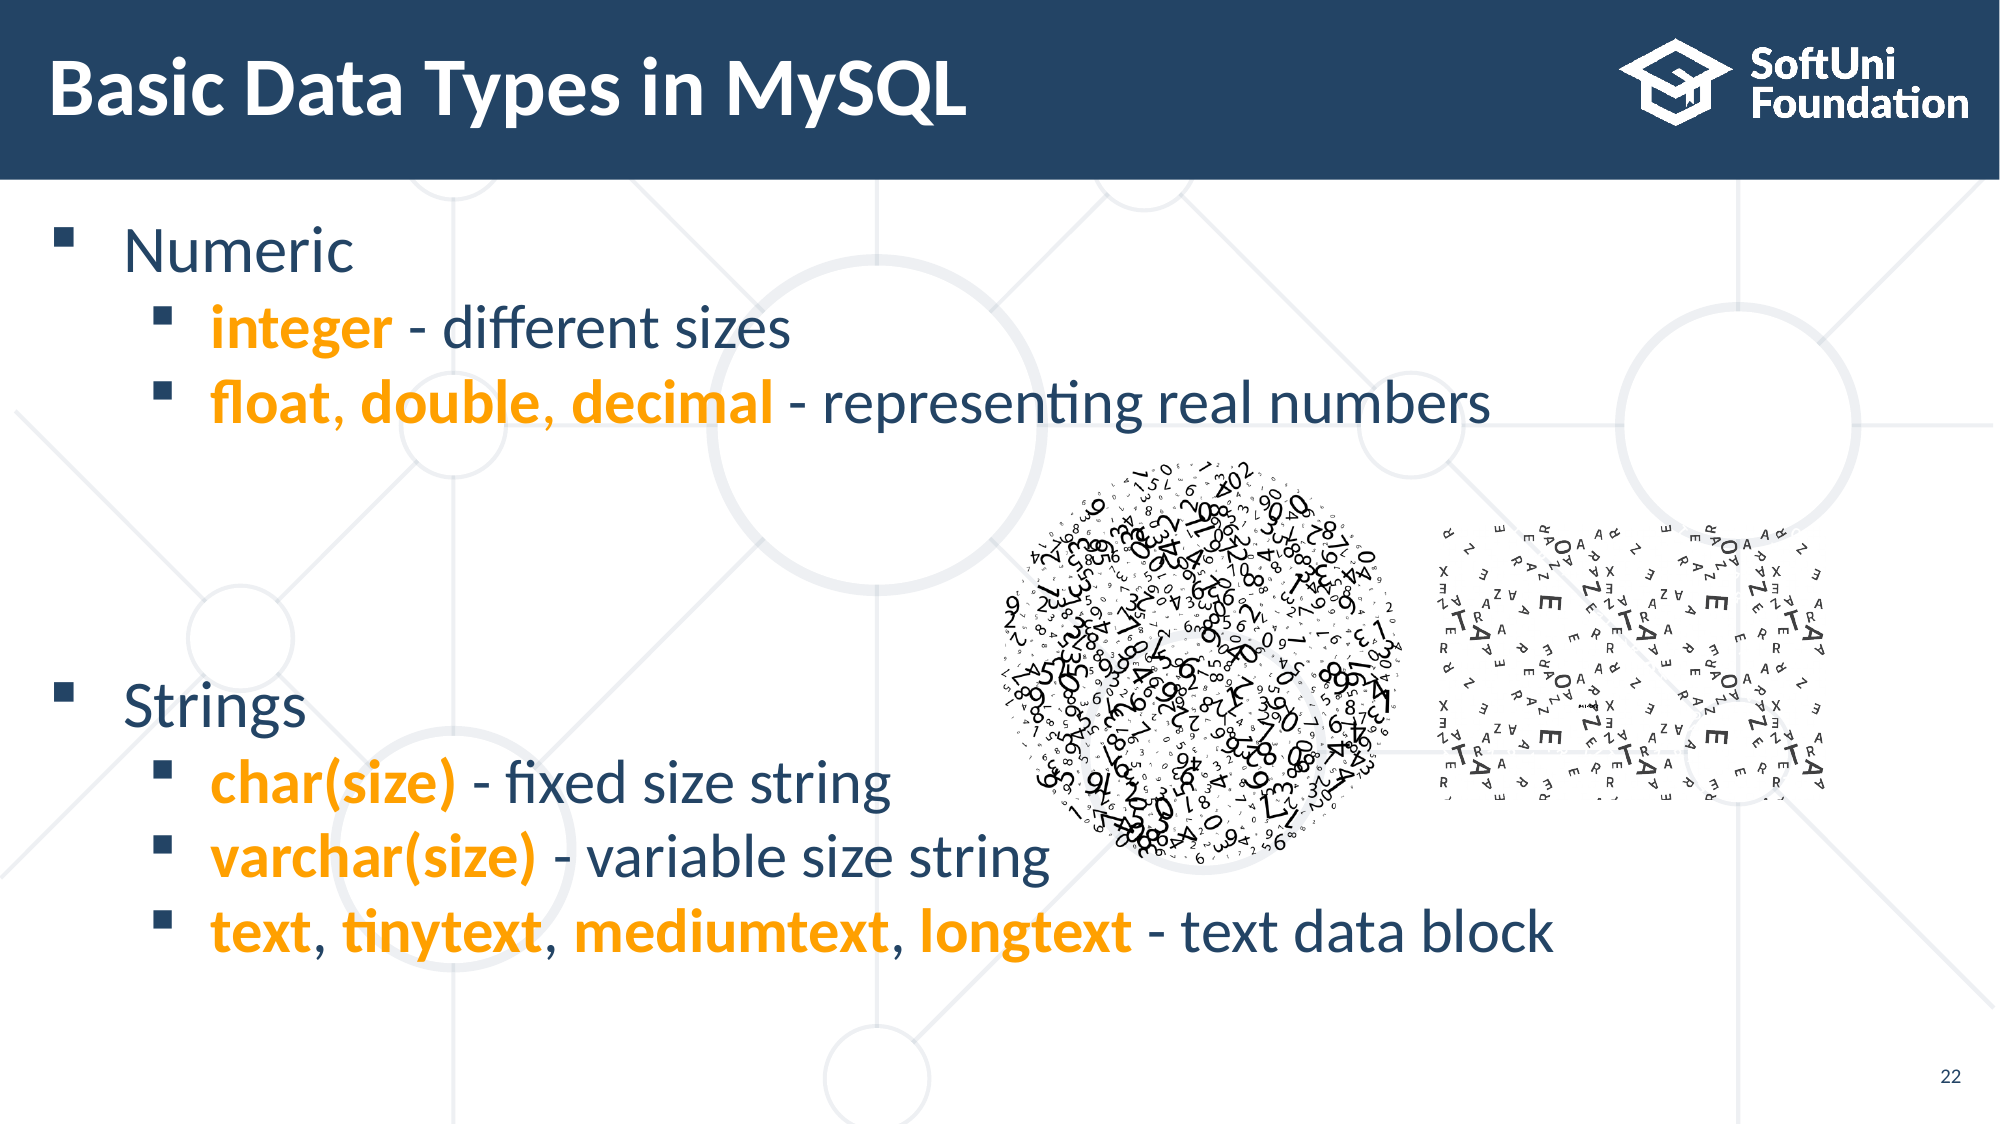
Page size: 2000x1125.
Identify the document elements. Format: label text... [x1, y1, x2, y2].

picture [1436, 524, 1826, 801]
title Basic Data Types in MySQL [31, 16, 1591, 162]
picture [1618, 38, 1968, 126]
picture [1001, 461, 1403, 864]
list Numeric integer - different sizes float, double, decimal - representing real numbers Strings char(size) - fixed size string varchar(size) - variable size string text, tinytext, mediumtext, longtext - text data block [30, 200, 1968, 1050]
slide_number 22 [1896, 1050, 1968, 1101]
